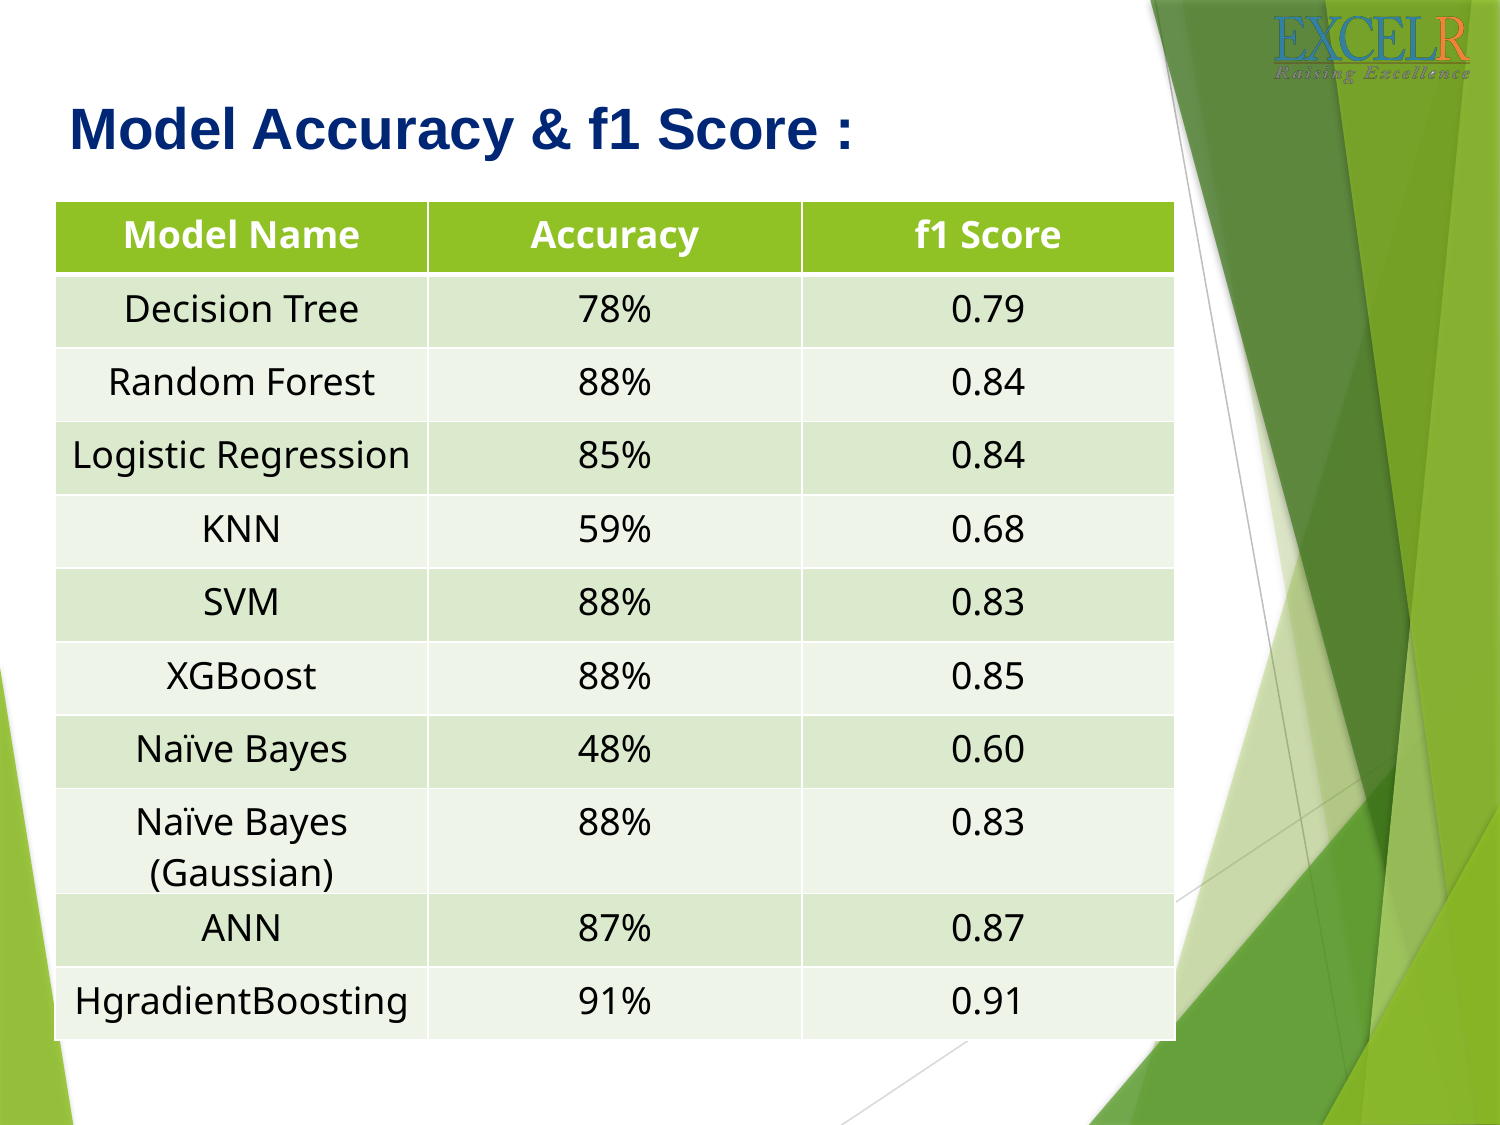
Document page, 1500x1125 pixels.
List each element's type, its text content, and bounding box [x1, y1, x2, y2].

table_header Accuracy [429, 202, 801, 272]
table_cell 0.91 [803, 968, 1174, 1039]
table_cell 78% [429, 277, 801, 347]
table_cell 0.83 [803, 789, 1174, 893]
table_cell KNN [56, 496, 427, 567]
table_cell 87% [429, 894, 801, 966]
table_header Model Name [56, 202, 427, 272]
picture [1274, 15, 1471, 85]
table_cell Logistic Regression [56, 422, 427, 494]
table_cell 91% [429, 968, 801, 1039]
table_cell 88% [429, 789, 801, 893]
table_cell XGBoost [56, 643, 427, 714]
table_cell 85% [429, 422, 801, 494]
table_cell 0.83 [803, 569, 1174, 641]
table_cell Decision Tree [56, 277, 427, 347]
table_cell SVM [56, 569, 427, 641]
table_cell 0.84 [803, 422, 1174, 494]
table_cell 59% [429, 496, 801, 567]
text_box Model Accuracy & f1 Score : [54, 83, 879, 169]
table_cell ANN [56, 894, 427, 966]
table_cell 88% [429, 349, 801, 421]
table_cell Naïve Bayes (Gaussian) [56, 789, 427, 893]
table_cell 0.60 [803, 716, 1174, 788]
table_cell 0.79 [803, 277, 1174, 347]
table_cell 88% [429, 569, 801, 641]
table_cell 88% [429, 643, 801, 714]
table_cell 0.85 [803, 643, 1174, 714]
table_cell HgradientBoosting [56, 968, 427, 1039]
table_cell Naïve Bayes [56, 716, 427, 788]
table_cell 48% [429, 716, 801, 788]
table_header f1 Score [803, 202, 1174, 272]
table_cell 0.68 [803, 496, 1174, 567]
table_cell 0.87 [803, 894, 1174, 966]
table_cell Random Forest [56, 349, 427, 421]
table_cell 0.84 [803, 349, 1174, 421]
